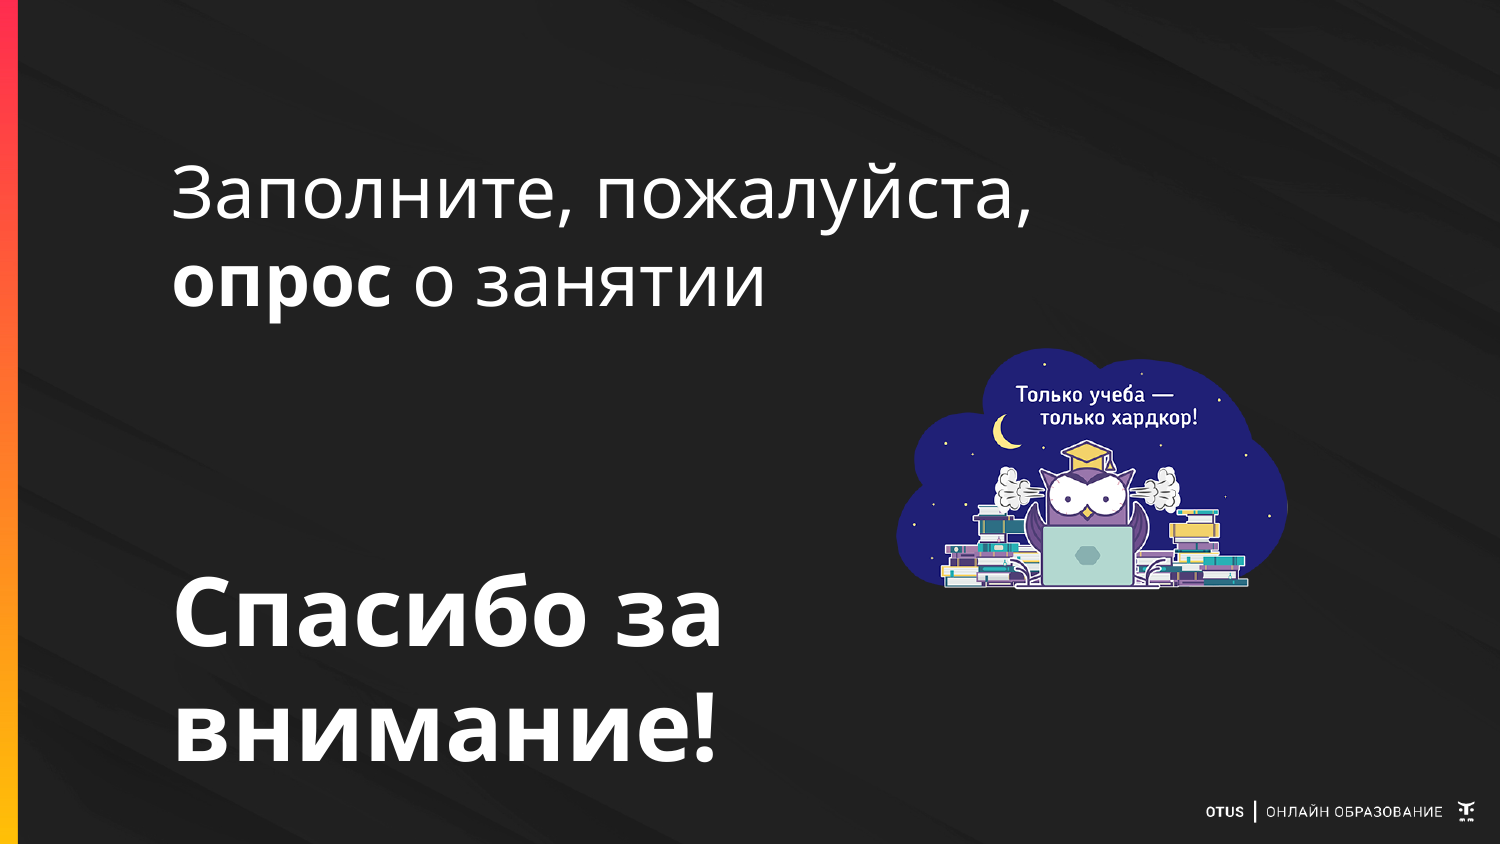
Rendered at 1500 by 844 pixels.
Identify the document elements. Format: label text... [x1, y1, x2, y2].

picture [0, 0, 1500, 844]
title Заполните, пожалуйста, опрос о занятии Спасибо за внимание! [156, 127, 1294, 799]
